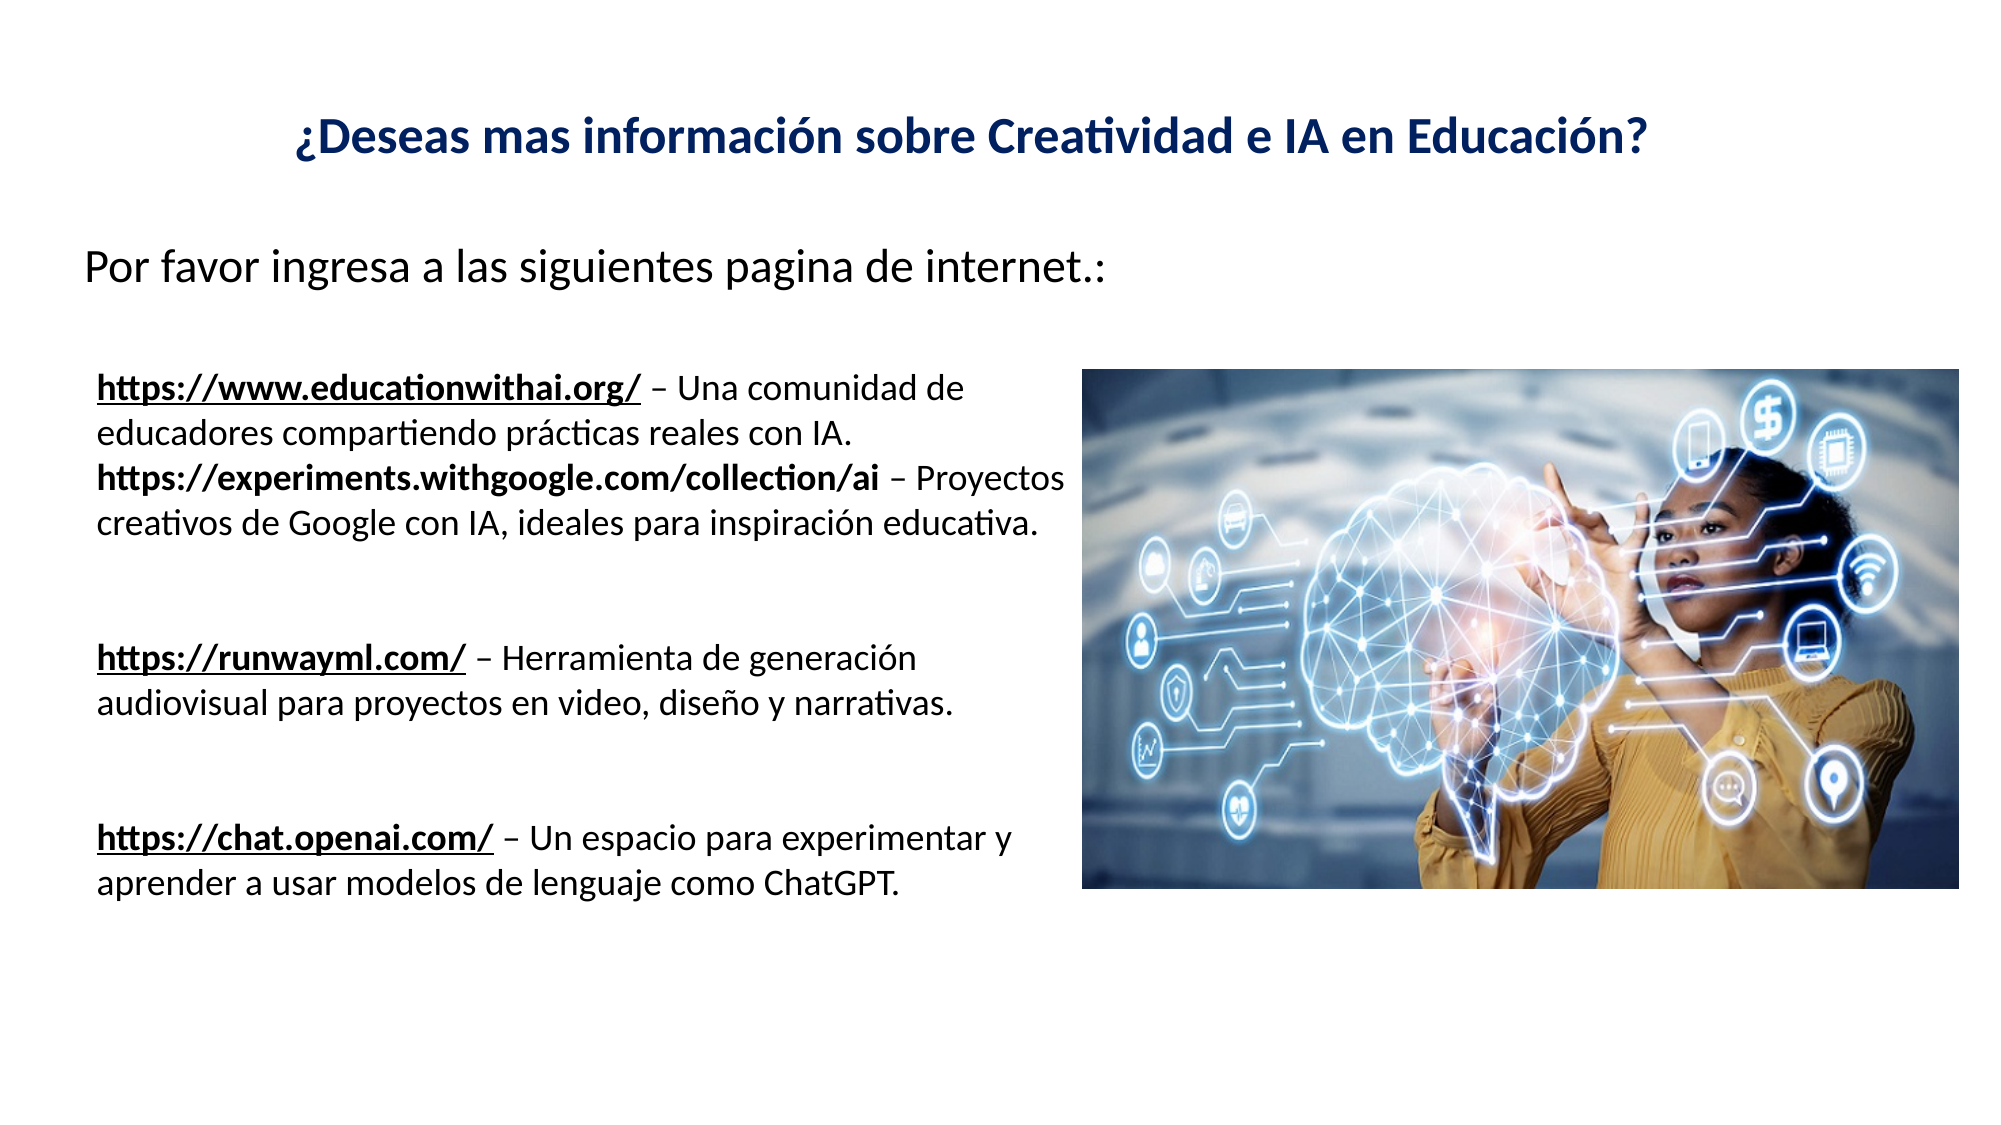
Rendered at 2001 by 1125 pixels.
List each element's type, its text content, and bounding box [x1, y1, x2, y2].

text_box Por favor ingresa a las siguientes pagina de internet.: [69, 227, 1237, 300]
picture [1082, 369, 1959, 889]
text_box https://www.educationwithai.org/ – Una comunidad de educadores compartiendo prácticas reales con IA. https://experiments.withgoogle.com/collection/ai – Proyectos creativos de Google con IA, ideales para inspiración educativa. https://runwayml.com/ – Herramienta de generación audiovisual para proyectos en video, diseño y narrativas. https://chat.openai.com/ – Un espacio para experimentar y aprender a usar modelos de lenguaje como ChatGPT. [81, 355, 1083, 956]
text_box ¿Deseas mas información sobre Creatividad e IA en Educación? [111, 94, 1833, 172]
